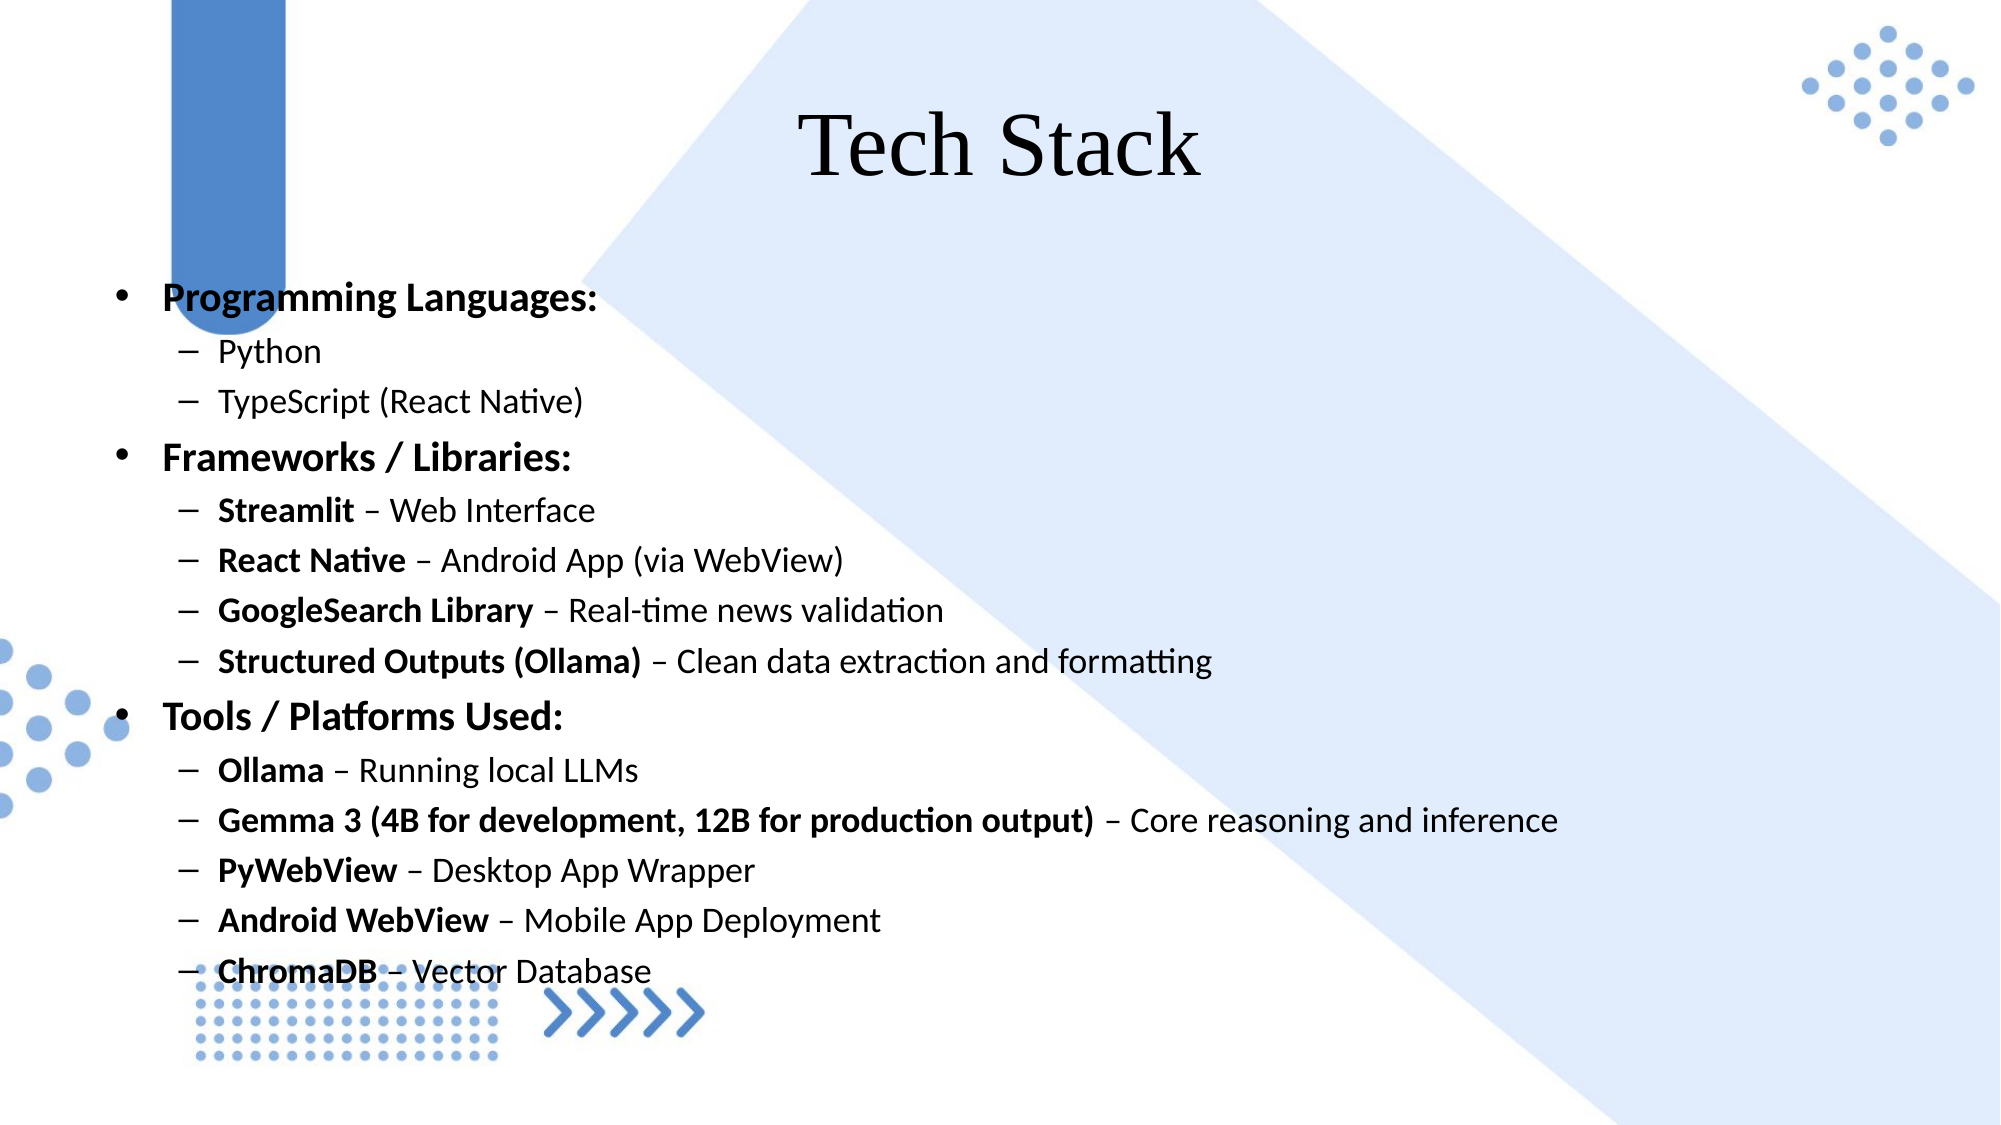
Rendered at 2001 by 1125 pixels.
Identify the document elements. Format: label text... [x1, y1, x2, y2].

list Programming Languages: Python TypeScript (React Native) Frameworks / Libraries: Streamlit – Web Interface React Native – Android App (via WebView) GoogleSearch Library – Real-time news validation Structured Outputs (Ollama) – Clean data extraction and formatting Tools / Platforms Used: Ollama – Running local LLMs Gemma 3 (4B for development, 12B for production output) – Core reasoning and inference PyWebView – Desktop App Wrapper Android WebView – Mobile App Deployment ChromaDB – Vector Database [99, 262, 1900, 1005]
picture [0, 0, 2001, 1125]
title Tech Stack [99, 45, 1900, 233]
